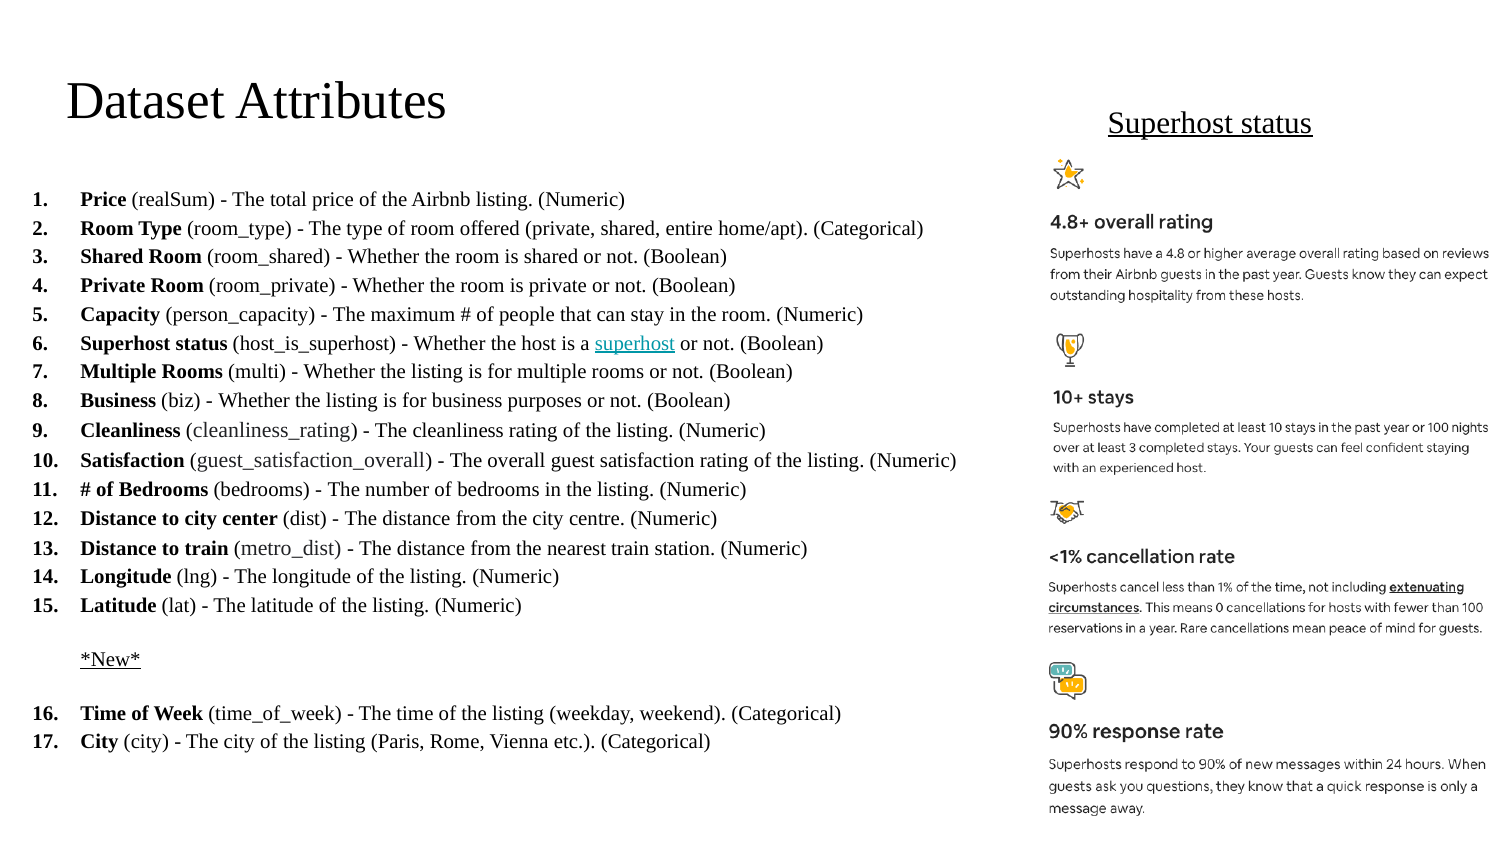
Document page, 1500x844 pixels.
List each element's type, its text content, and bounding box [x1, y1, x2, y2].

title Dataset Attributes [51, 50, 533, 145]
picture [1039, 490, 1498, 644]
picture [1036, 150, 1500, 311]
picture [1036, 323, 1500, 478]
picture [1036, 656, 1500, 819]
title Superhost status [1092, 86, 1500, 149]
list Price (realSum) - The total price of the Airbnb listing. (Numeric) Room Type (room_type) - The type of room offered (private, shared, entire home/apt). (Categorical) Shared Room (room_shared) - Whether the room is shared or not. (Boolean) Private Room (room_private) - Whether the room is private or not. (Boolean) Capacity (person_capacity) - The maximum # of people that can stay in the room. (Numeric) Superhost status (host_is_superhost) - Whether the host is a superhost or not. (Boolean) Multiple Rooms (multi) - Whether the listing is for multiple rooms or not. (Boolean) Business (biz) - Whether the listing is for business purposes or not. (Boolean) Cleanliness (cleanliness_rating) - The cleanliness rating of the listing. (Numeric) Satisfaction (guest_satisfaction_overall) - The overall guest satisfaction rating of the listing. (Numeric) # of Bedrooms (bedrooms) - The number of bedrooms in the listing. (Numeric) Distance to city center (dist) - The distance from the city centre. (Numeric) Distance to train (metro_dist) - The distance from the nearest train station. (Numeric) Longitude (lng) - The longitude of the listing. (Numeric) Latitude (lat) - The latitude of the listing. (Numeric) *New* Time of Week (time_of_week) - The time of the listing (weekday, weekend). (Categorical) City (city) - The city of the listing (Paris, Rome, Vienna etc.). (Categorical) [0, 166, 1057, 837]
